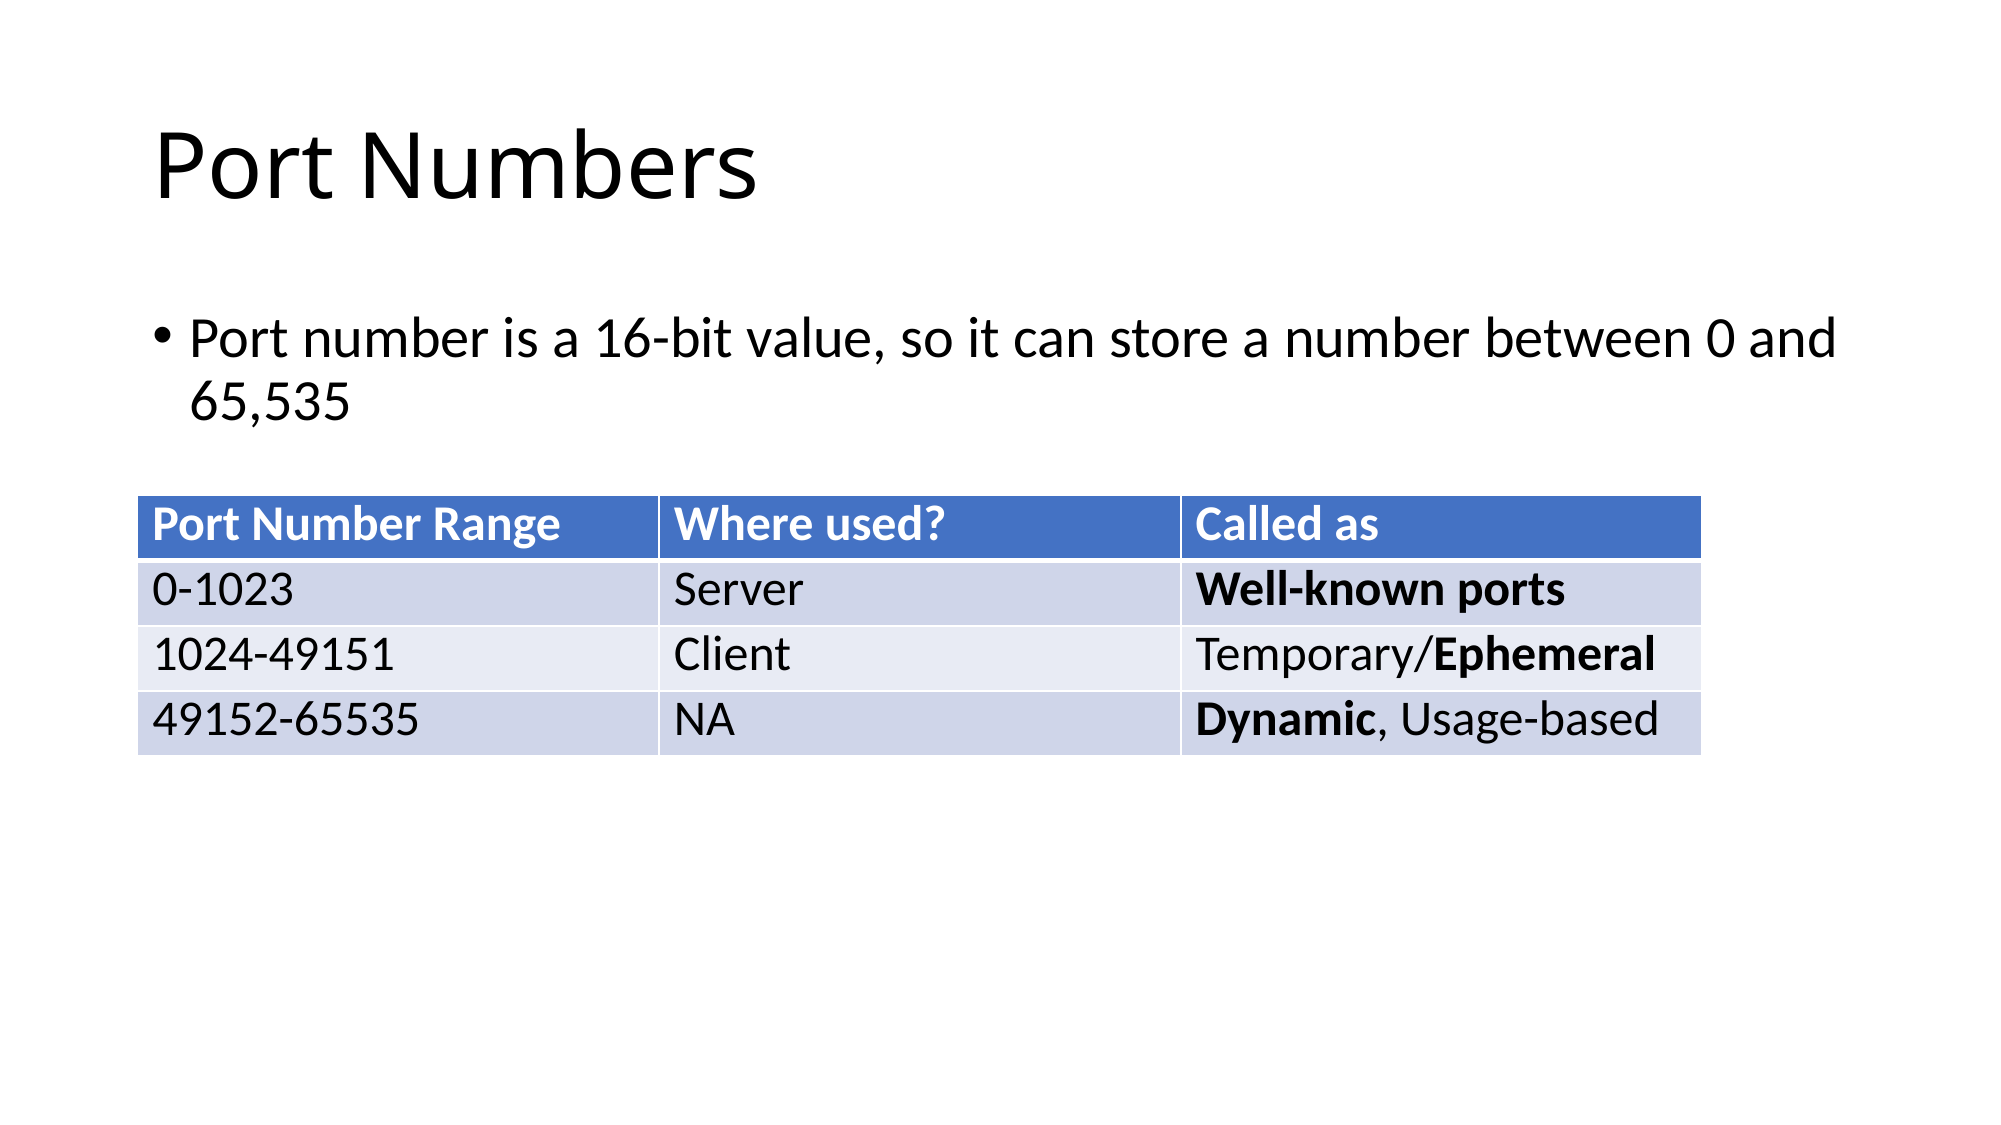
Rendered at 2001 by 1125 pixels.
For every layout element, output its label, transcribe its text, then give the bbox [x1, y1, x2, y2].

table_cell NA [660, 692, 1180, 755]
table_cell Server [660, 563, 1180, 625]
table_cell Temporary/Ephemeral [1182, 627, 1701, 690]
table_header Called as [1182, 496, 1701, 558]
list Port number is a 16-bit value, so it can store a number between 0 and 65,535 [137, 299, 1863, 1014]
table_cell 0-1023 [138, 563, 658, 625]
table_cell Client [660, 627, 1180, 690]
table_cell Dynamic, Usage-based [1182, 692, 1701, 755]
table_cell Well-known ports [1182, 563, 1701, 625]
table_header Port Number Range [138, 496, 658, 558]
title Port Numbers [137, 59, 1863, 278]
table_header Where used? [660, 496, 1180, 558]
table_cell 1024-49151 [138, 627, 658, 690]
table_cell 49152-65535 [138, 692, 658, 755]
